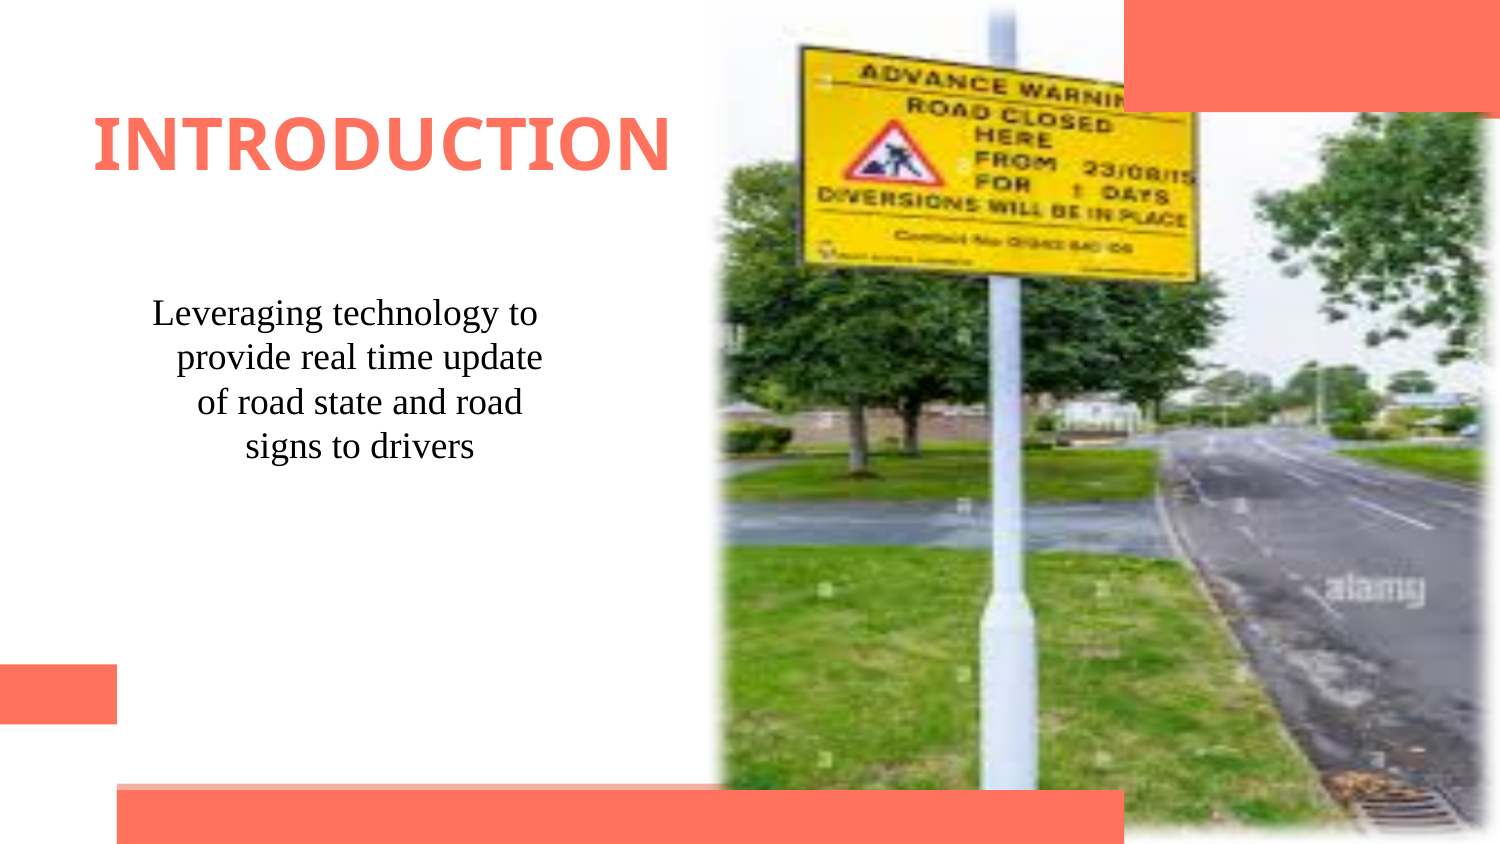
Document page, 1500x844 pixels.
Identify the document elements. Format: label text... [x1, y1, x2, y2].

picture [705, 0, 1500, 844]
subtitle Leveraging technology to provide real time update of road state and road signs to drivers [116, 274, 646, 606]
title INTRODUCTION [78, 92, 700, 212]
text_box [116, 790, 700, 844]
